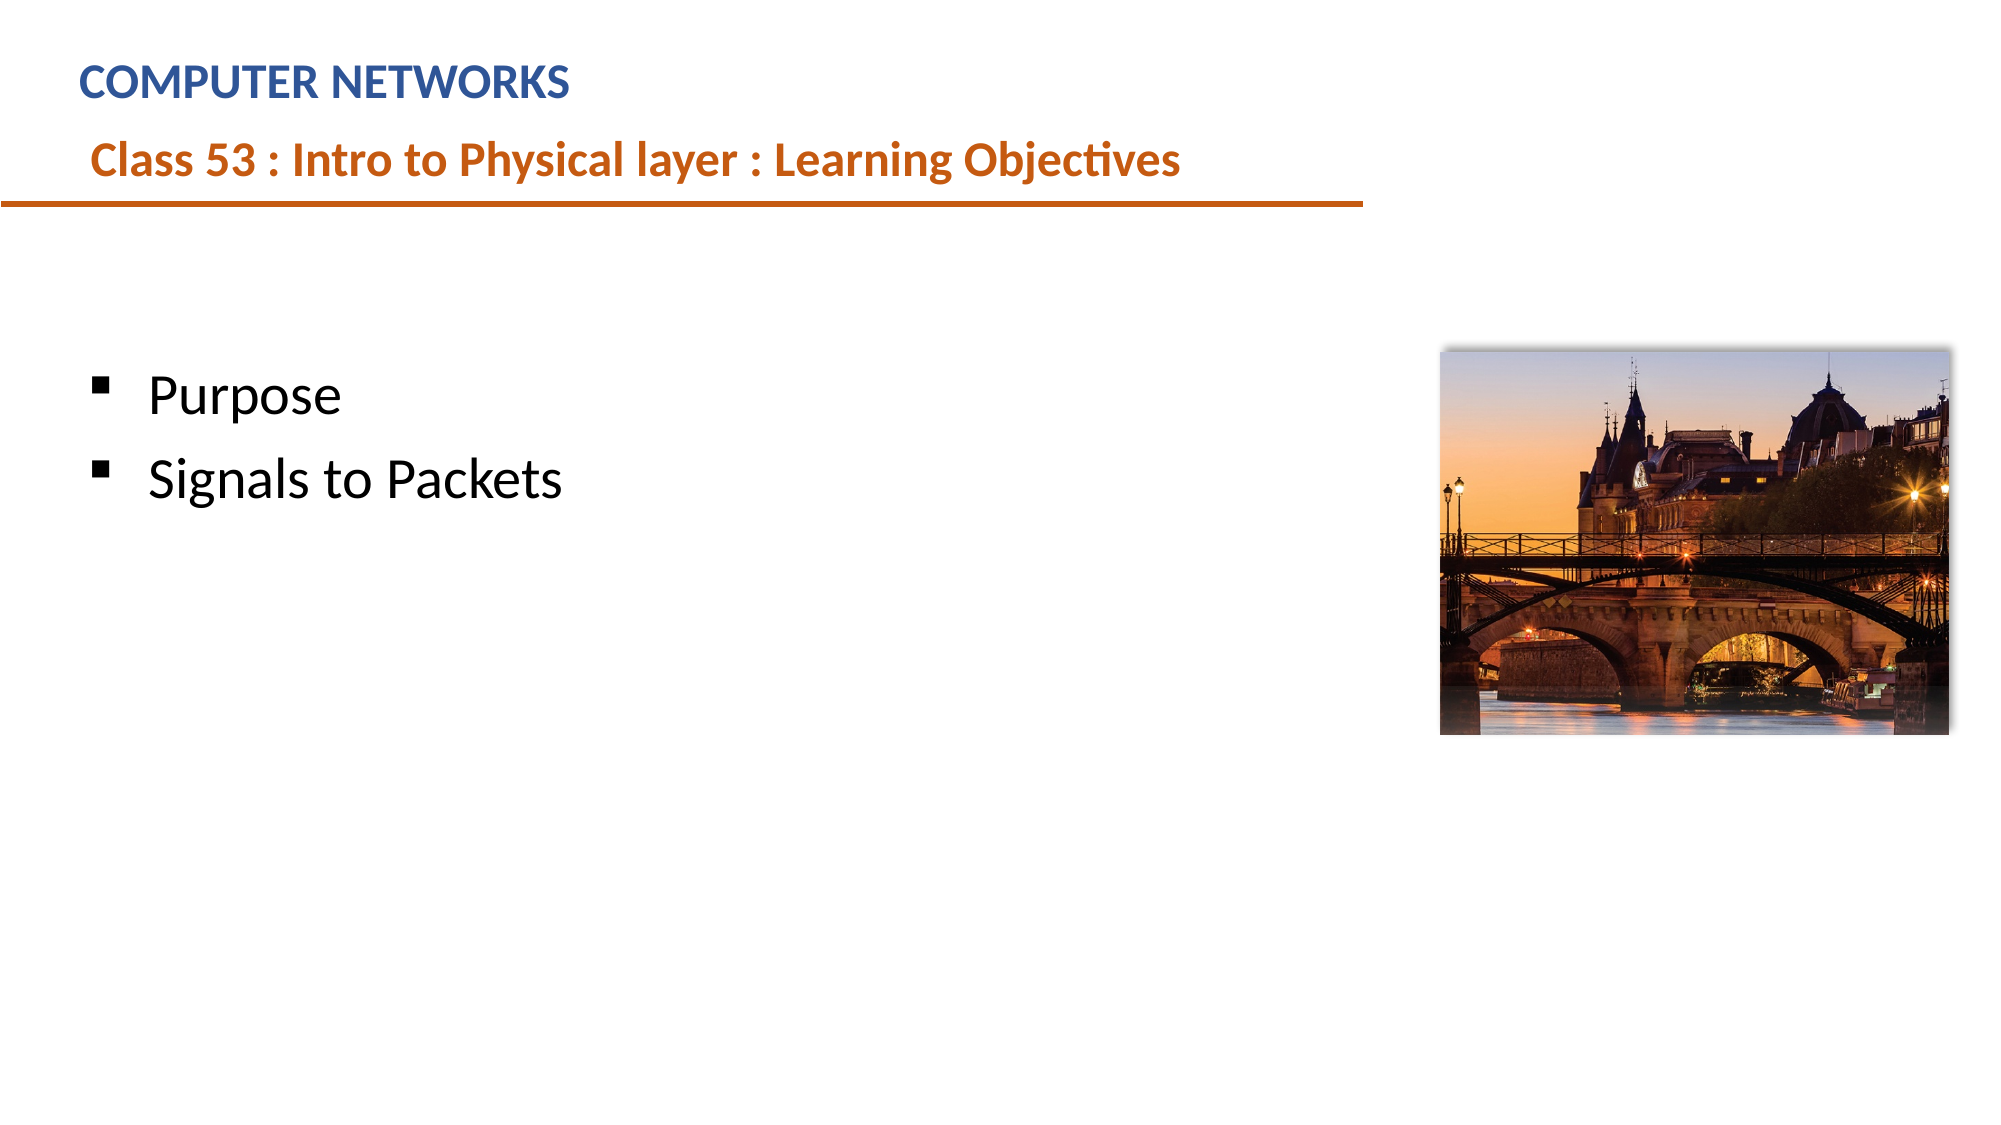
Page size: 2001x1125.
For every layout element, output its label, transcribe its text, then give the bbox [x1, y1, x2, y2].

text_box COMPUTER NETWORKS [64, 41, 1295, 117]
text_box Purpose Signals to Packets [50, 271, 1413, 1002]
text_box Class 53 : Intro to Physical layer : Learning Objectives [75, 119, 1197, 194]
picture [1440, 352, 1949, 735]
